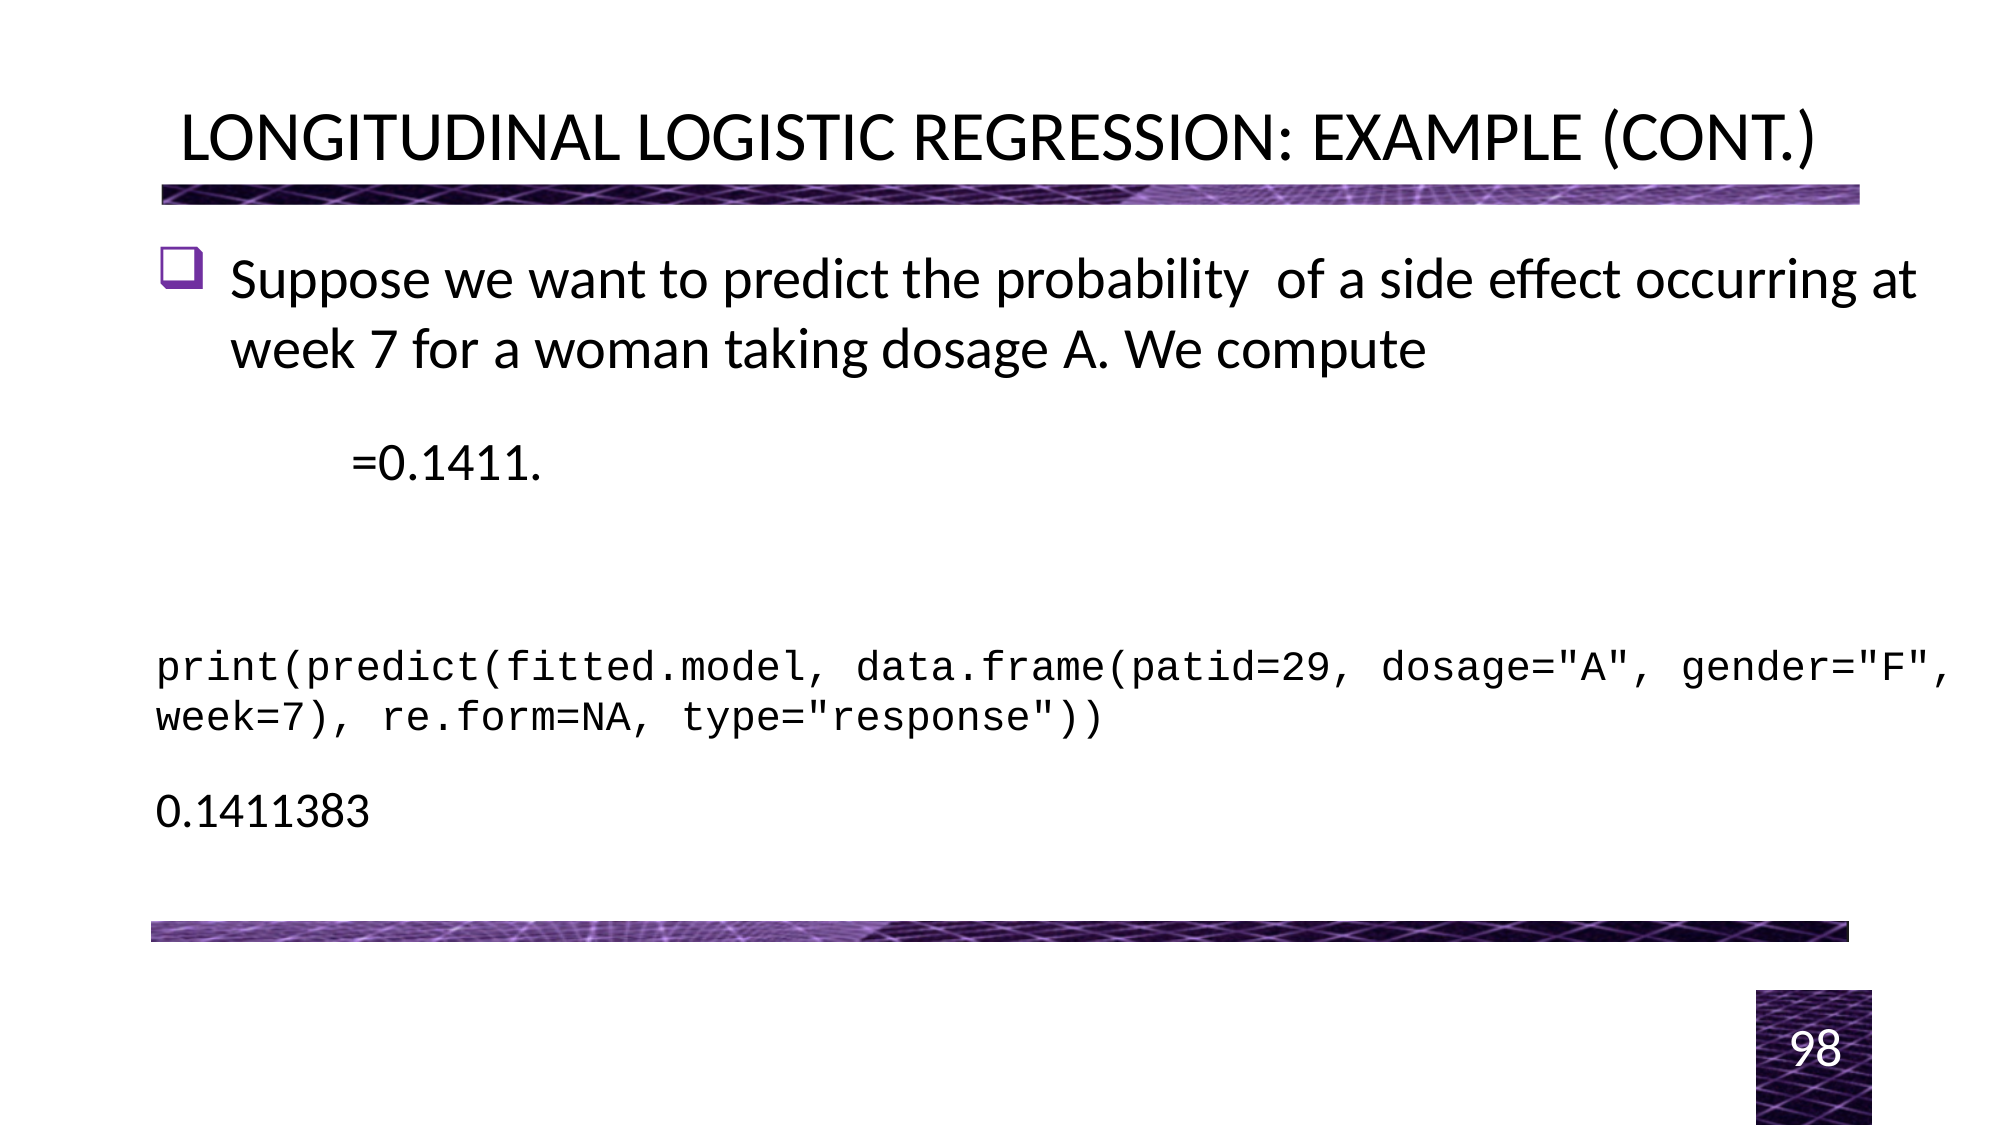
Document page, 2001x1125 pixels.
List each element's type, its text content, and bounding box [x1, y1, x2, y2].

picture [1756, 990, 1872, 1125]
subtitle Suppose we want to predict the probability of a side effect occurring at week 7 for a woman taking dosage A. We compute print(predict(fitted.model, data.frame(patid=29, dosage="A", gender="F", week=7), re.form=NA, type="response")) 0.1411383 [140, 232, 2000, 1092]
picture [161, 184, 1860, 205]
text_box LONGITUDINAL LOGISTIC REGRESSION: EXAMPLE (CONT.) [136, 66, 1864, 199]
picture [150, 921, 1850, 942]
